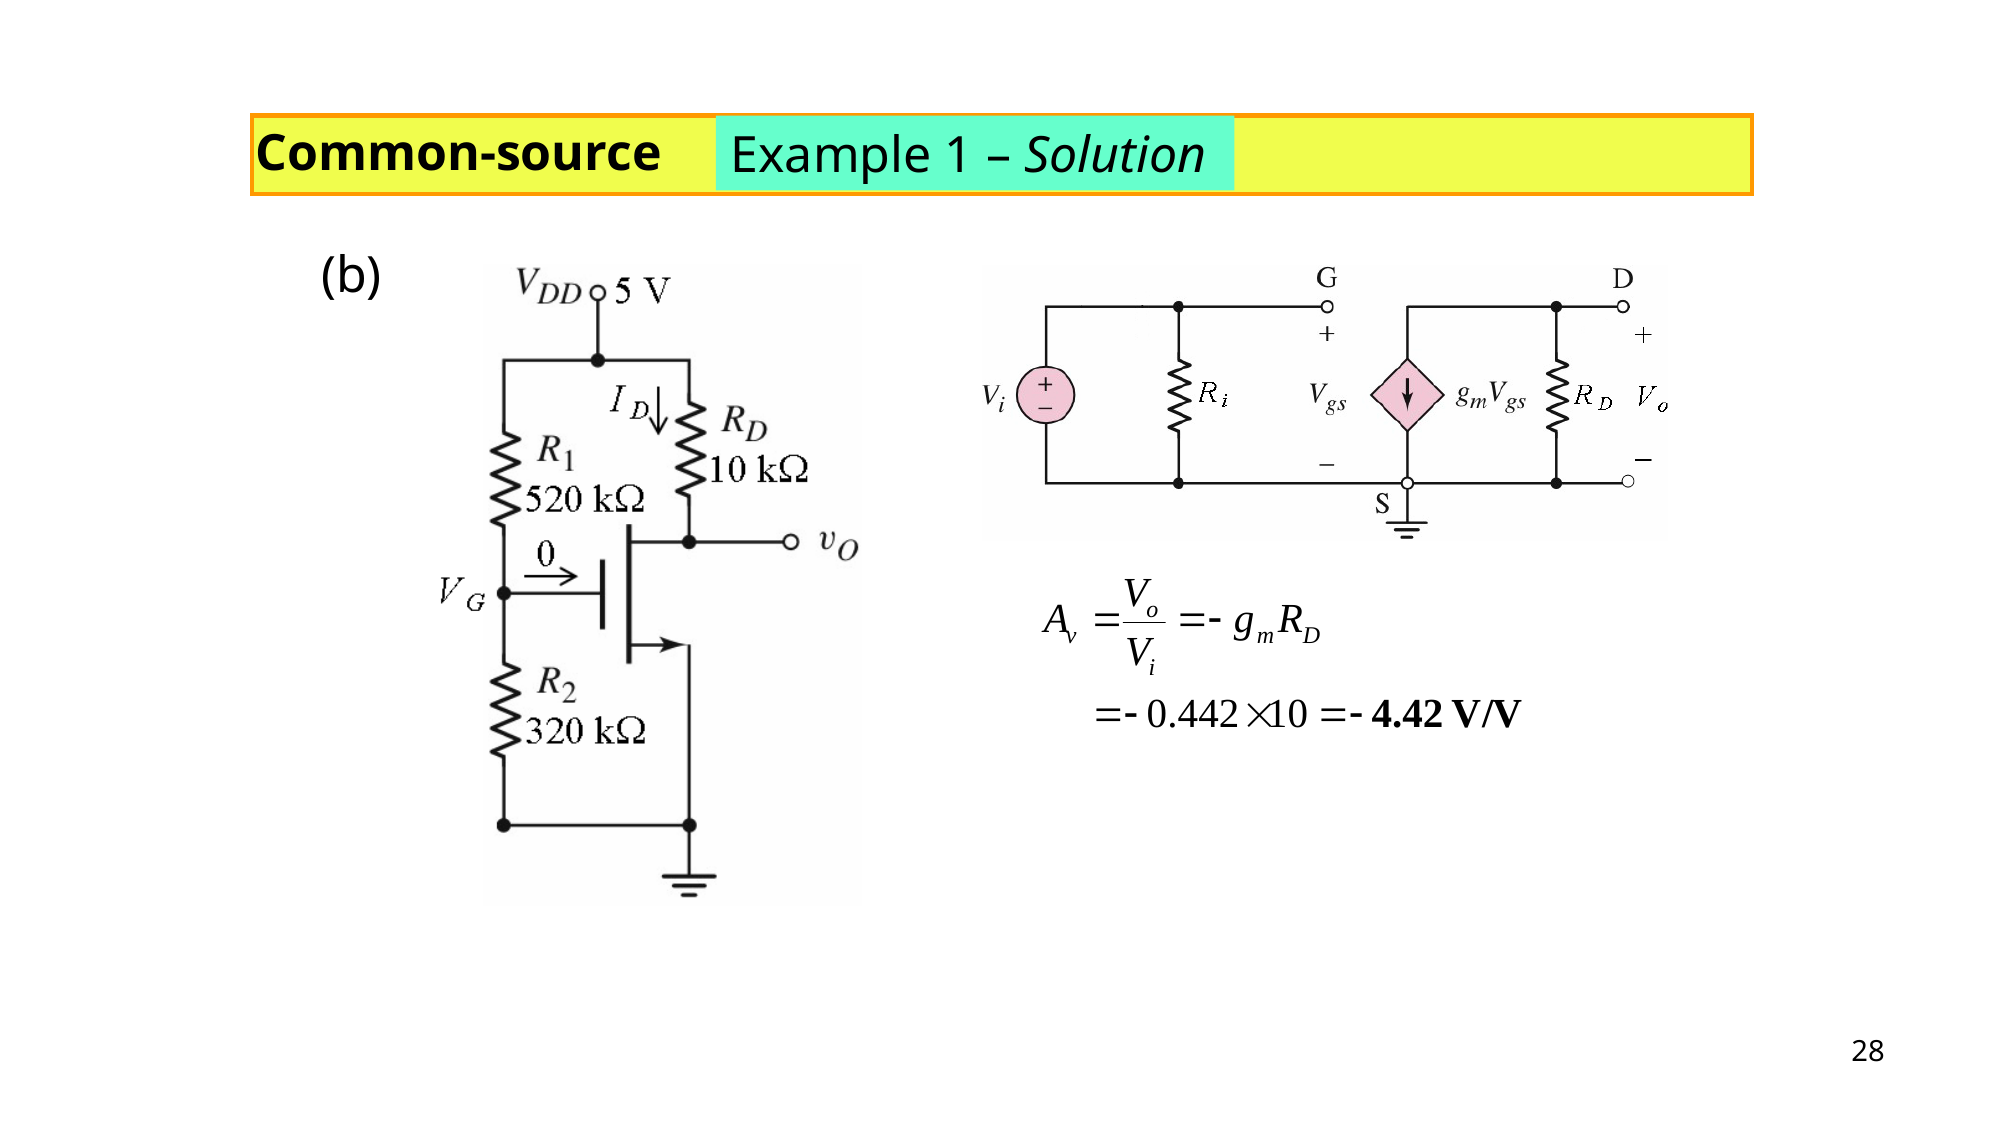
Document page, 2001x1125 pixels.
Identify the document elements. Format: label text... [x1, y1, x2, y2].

text_box Common-source [241, 113, 677, 189]
text_box [252, 115, 1752, 194]
text_box Example 1 – Solution [715, 115, 1235, 191]
picture [430, 264, 862, 906]
slide_number 28 [1433, 1024, 1901, 1103]
picture [982, 264, 1668, 541]
text_box (b) [306, 234, 397, 310]
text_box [1034, 565, 1532, 738]
